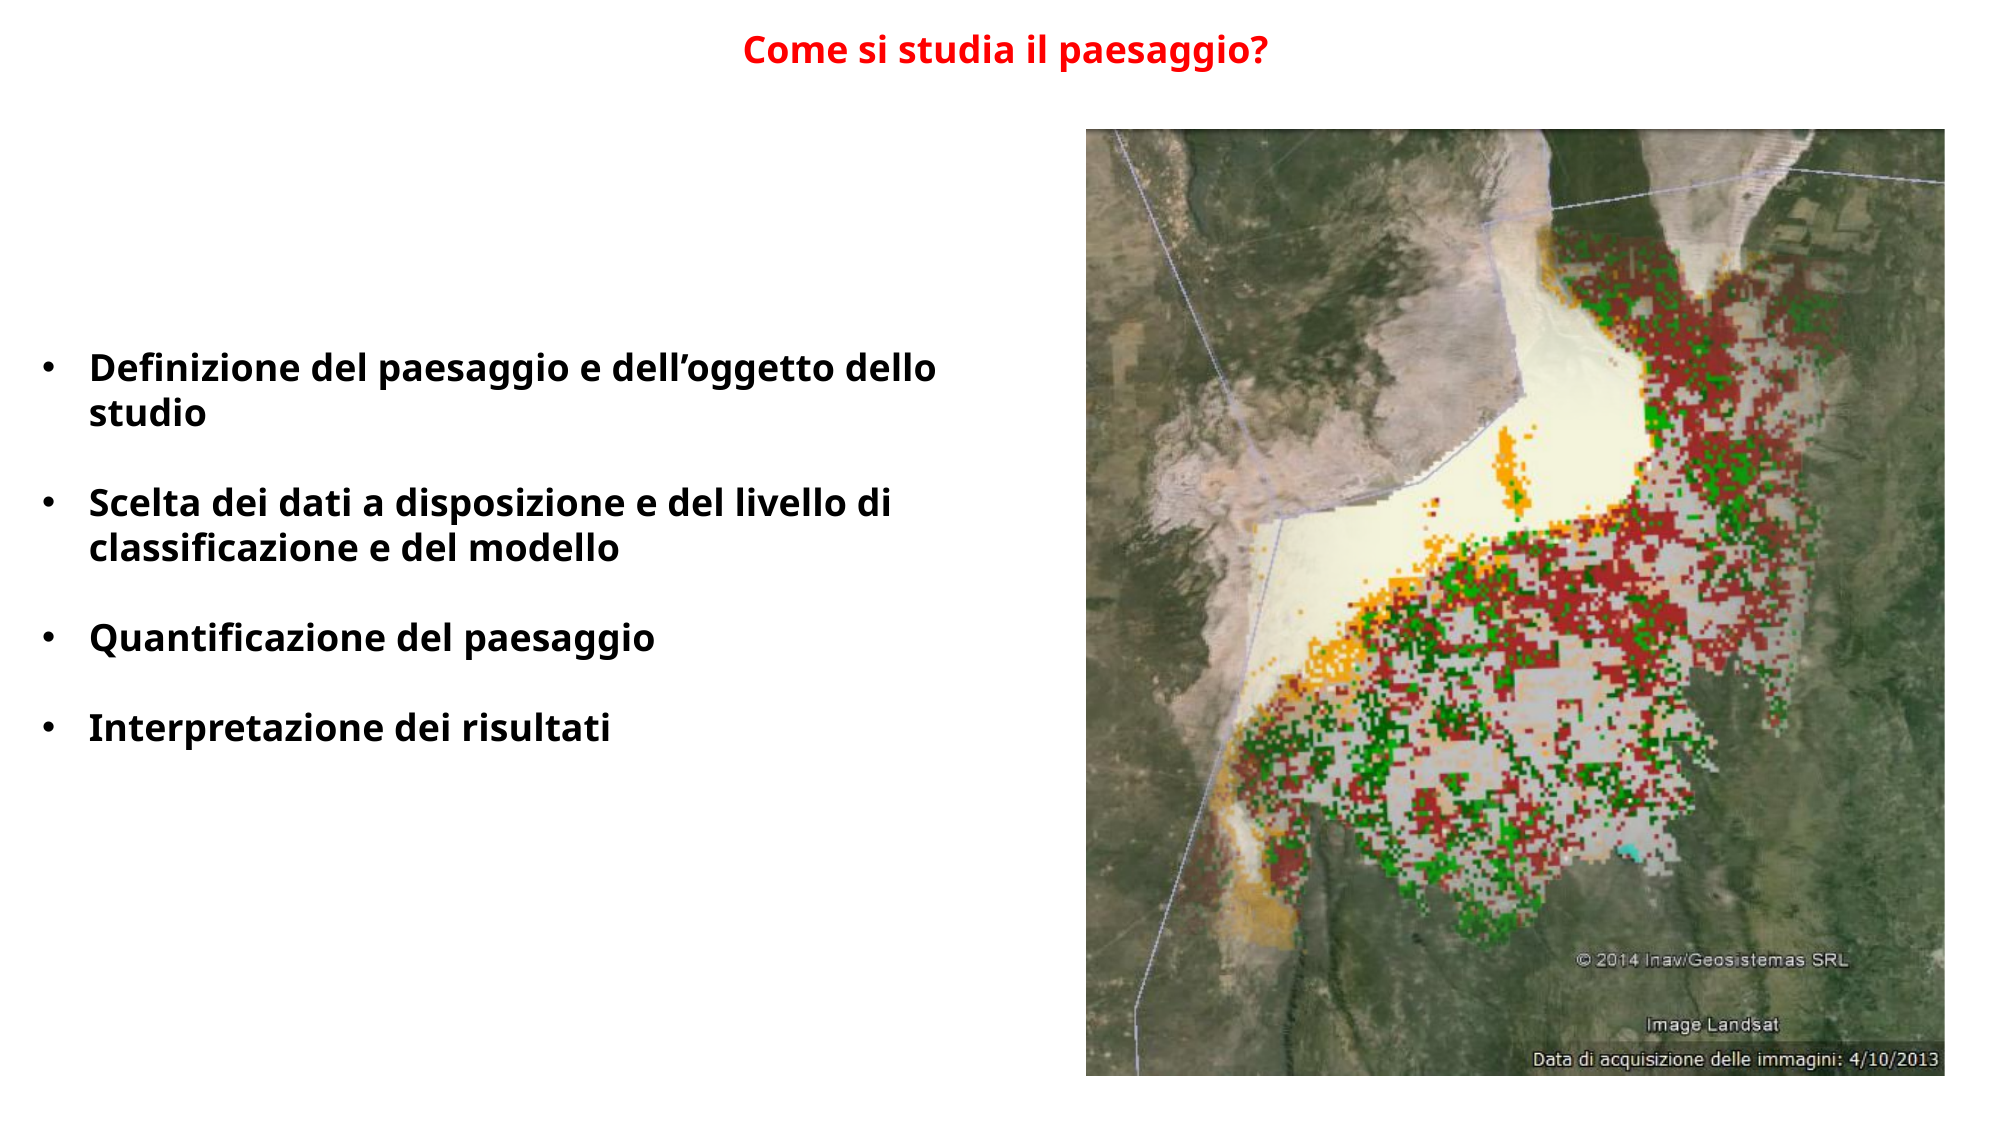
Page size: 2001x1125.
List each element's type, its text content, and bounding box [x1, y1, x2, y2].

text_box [1086, 128, 1950, 1076]
text_box Come si studia il paesaggio? [33, 18, 1979, 79]
text_box Definizione del paesaggio e dell’oggetto dello studio Scelta dei dati a disposizione e del livello di classificazione e del modello Quantificazione del paesaggio Interpretazione dei risultati [27, 336, 1051, 757]
